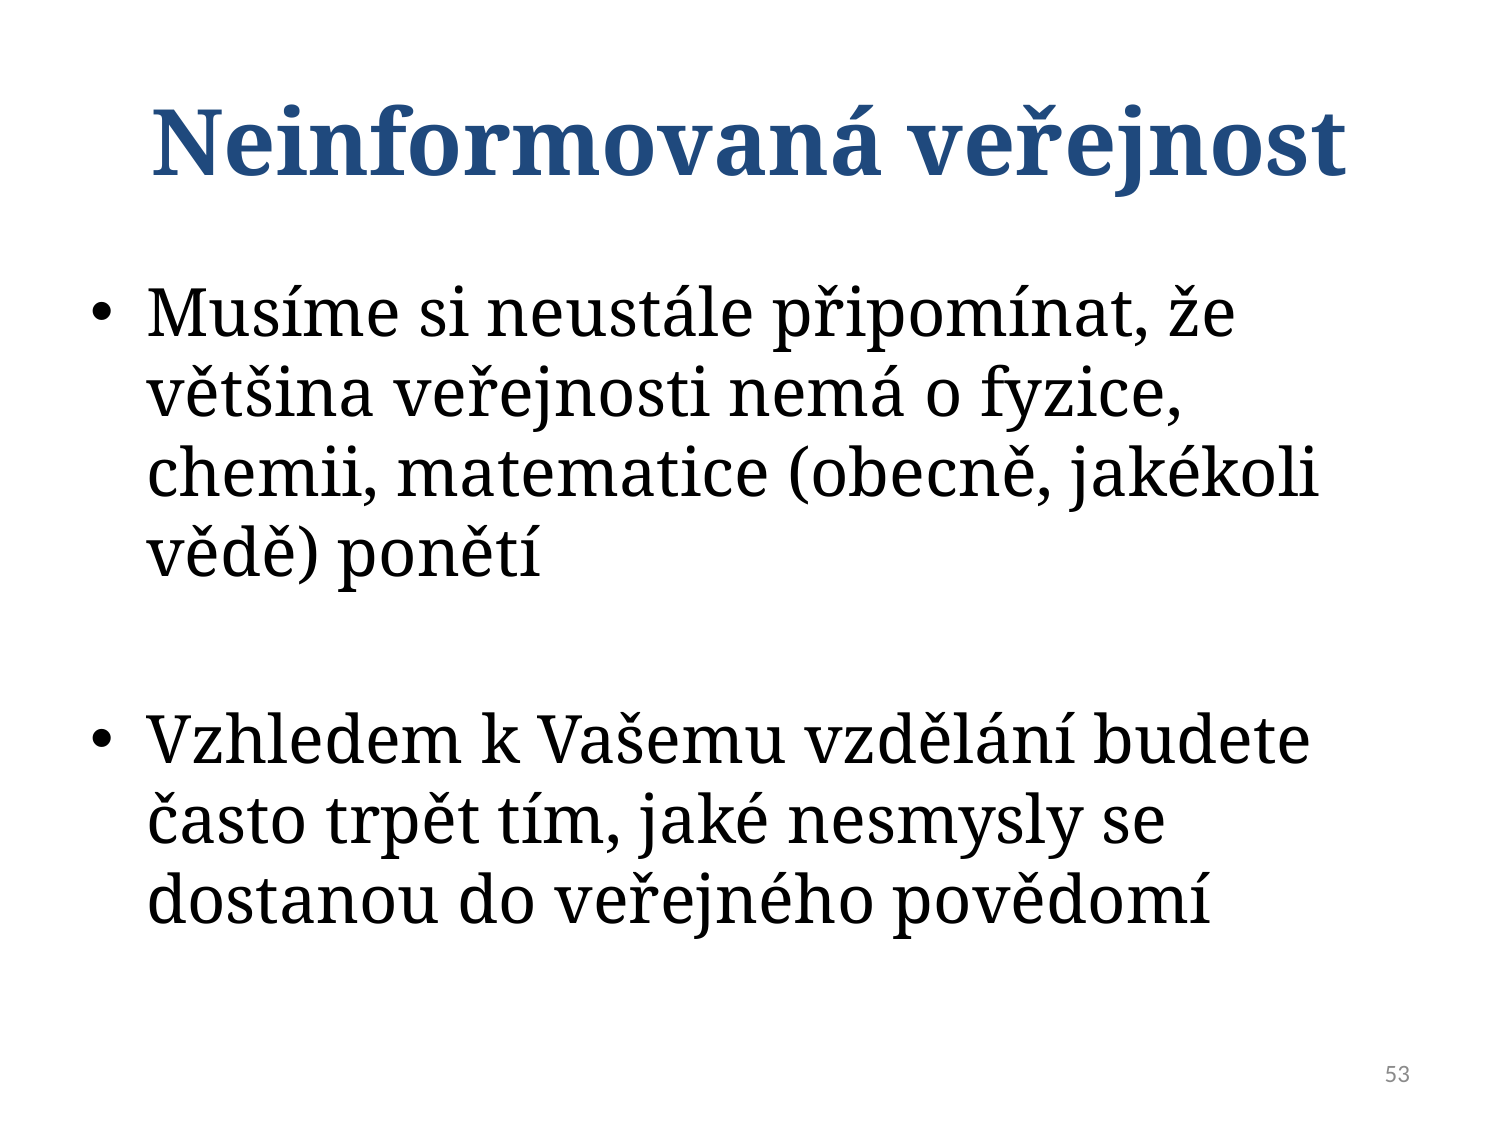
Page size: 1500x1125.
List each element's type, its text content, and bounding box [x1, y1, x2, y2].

slide_number 53 [1074, 1042, 1425, 1103]
title Neinformovaná veřejnost [75, 45, 1425, 233]
list Musíme si neustále připomínat, že většina veřejnosti nemá o fyzice, chemii, matematice (obecně, jakékoli vědě) ponětí Vzhledem k Vašemu vzdělání budete často trpět tím, jaké nesmysly se dostanou do veřejného povědomí [75, 262, 1425, 1005]
